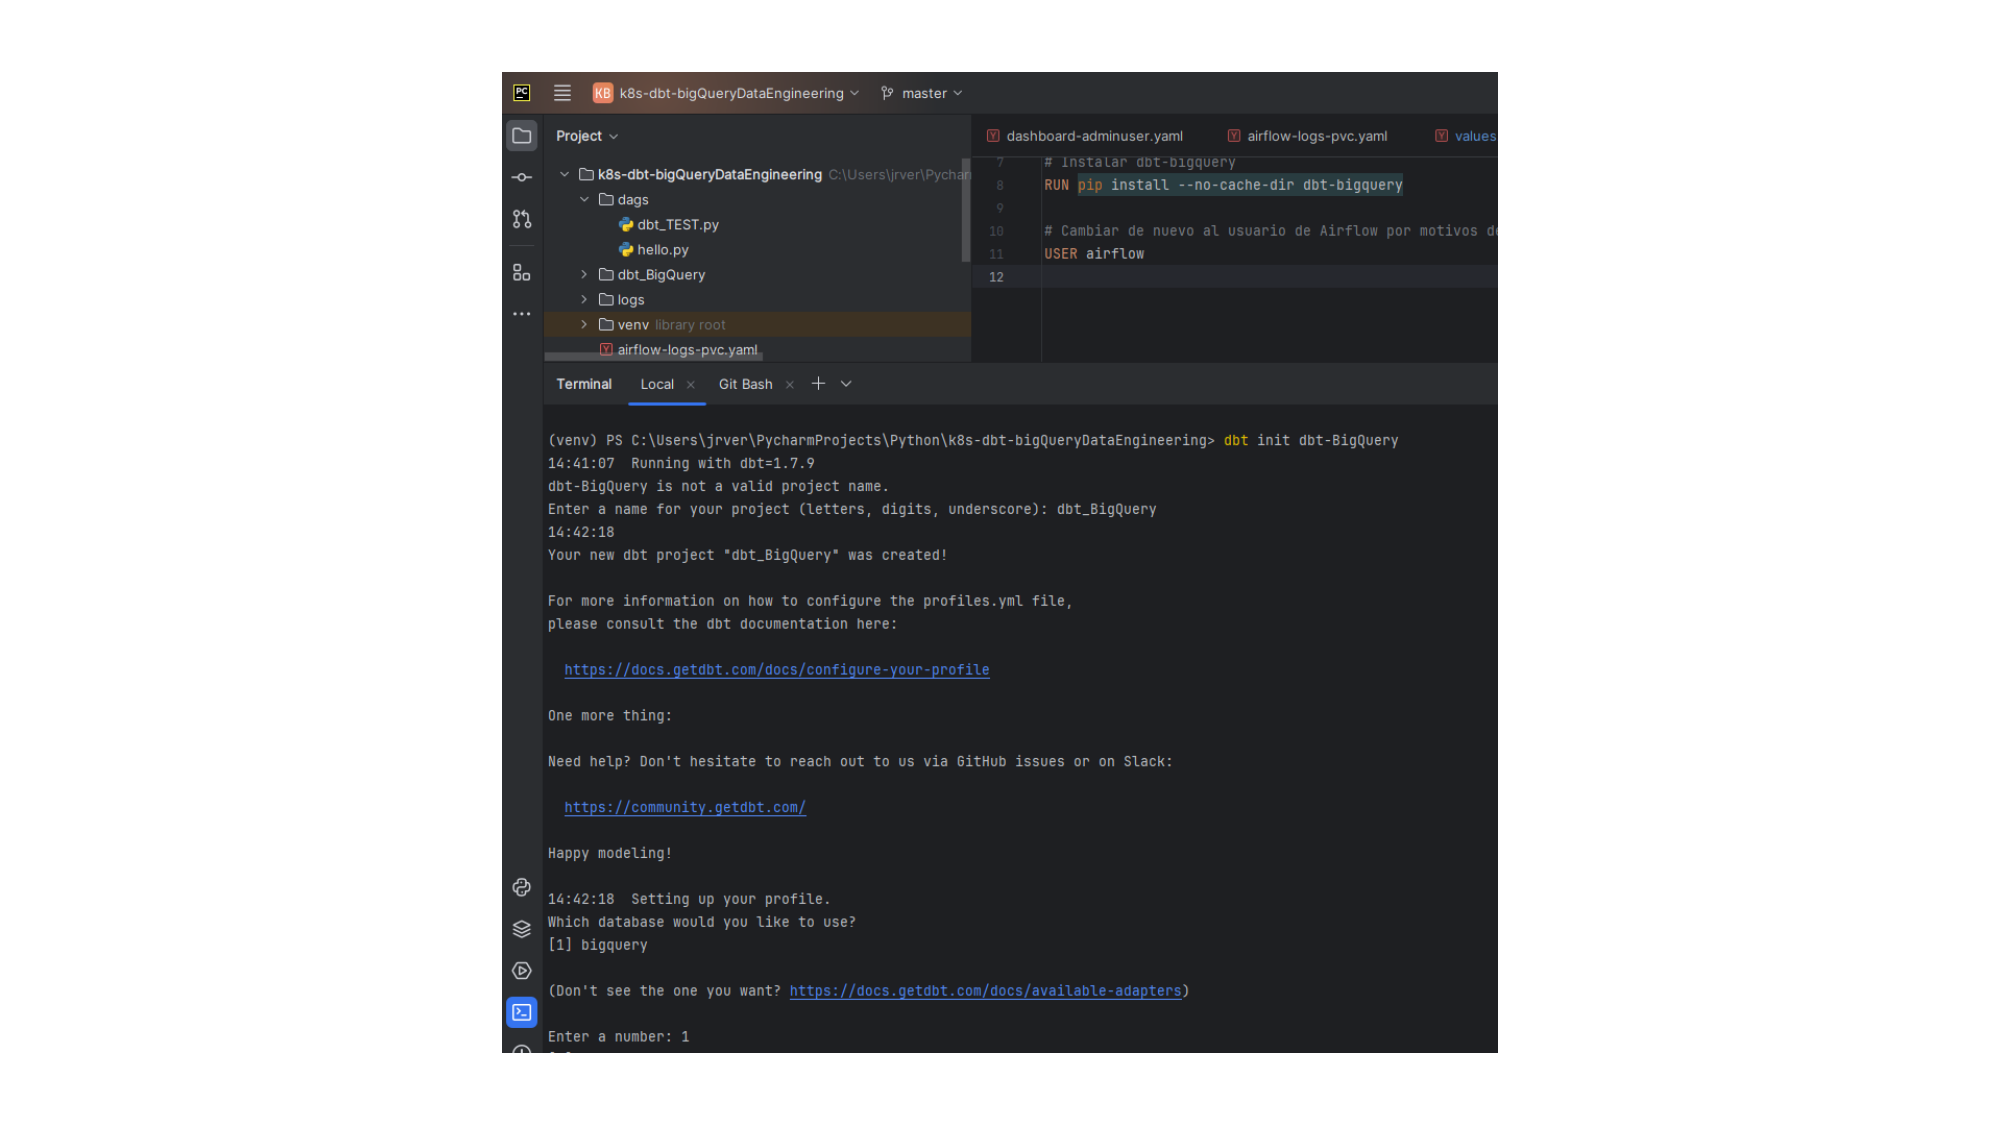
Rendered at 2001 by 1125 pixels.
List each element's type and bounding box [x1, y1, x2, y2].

picture [501, 71, 1498, 1054]
